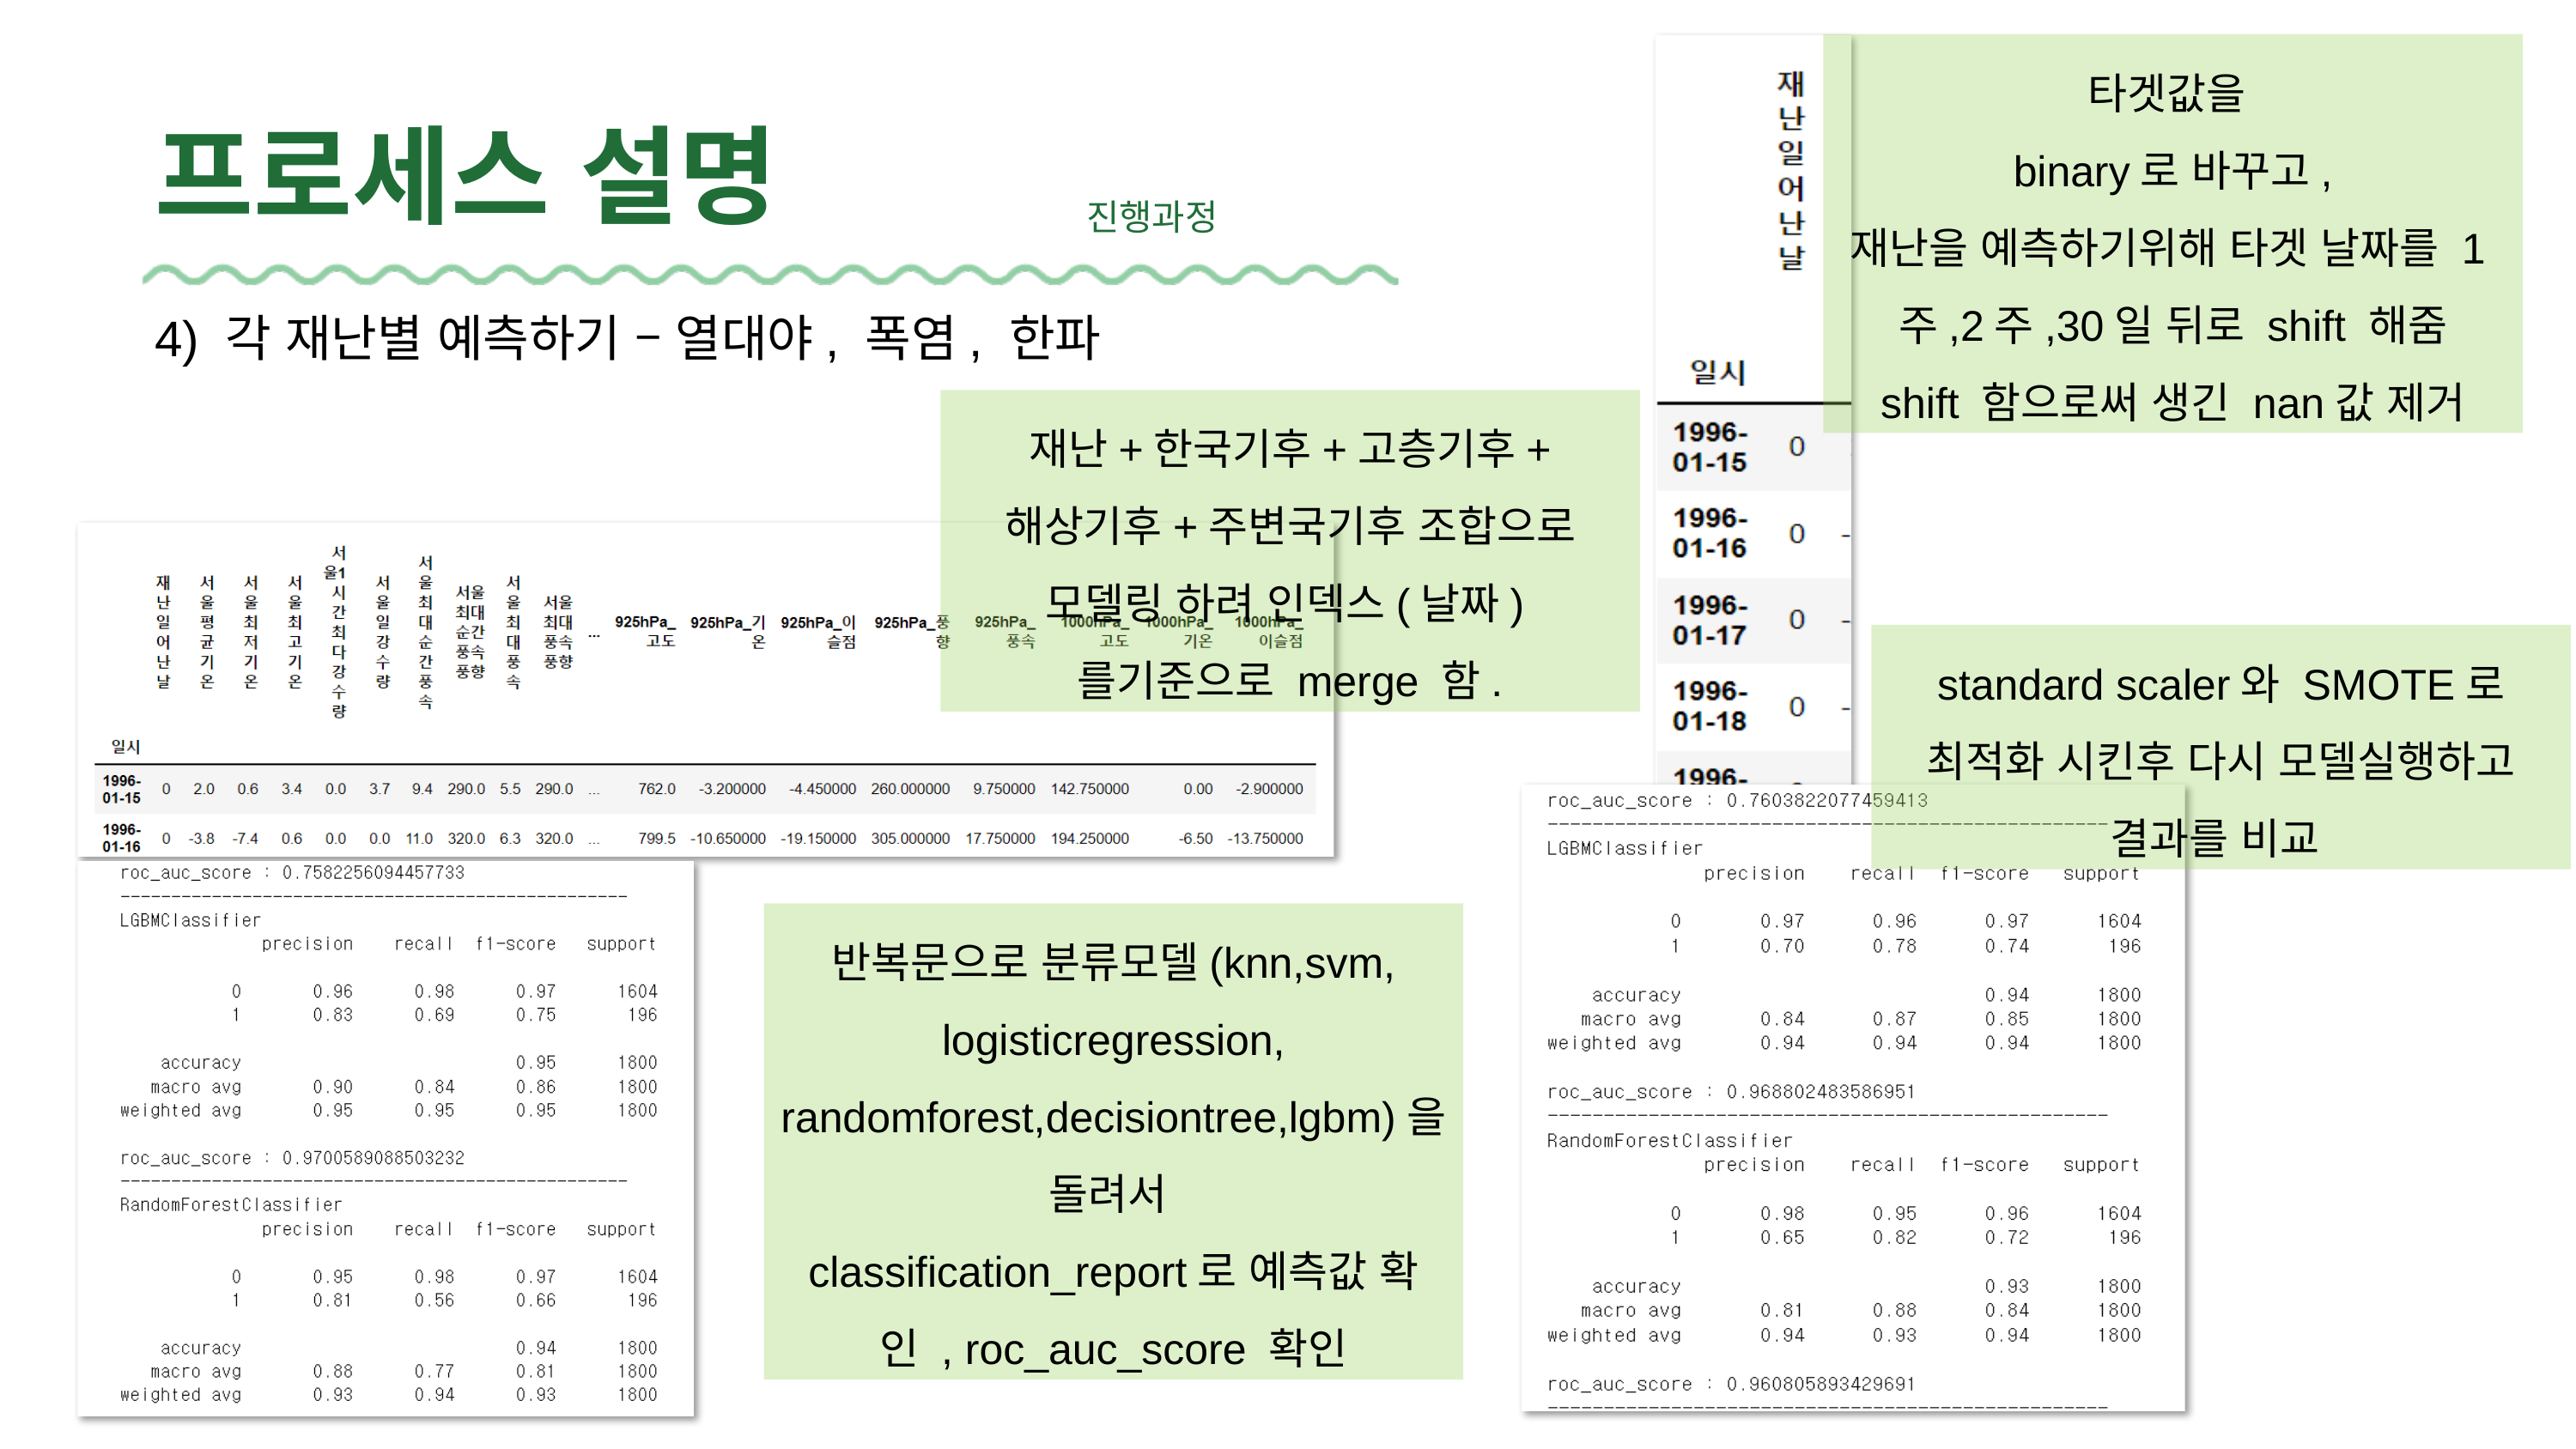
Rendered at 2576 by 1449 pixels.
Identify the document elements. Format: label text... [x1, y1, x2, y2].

text_box 재난+한국기후+고층기후+ 해상기후+주변국기후 조합으로 모델링 하려 인덱스(날짜)를기준으로 merge 함. [940, 390, 1640, 712]
picture [1521, 34, 2185, 1411]
text_box 진행과정 [1073, 188, 1417, 245]
text_box 타겟값을 binary로 바꾸고, 재난을 예측하기위해 타겟 날짜를 1주,2주,30일 뒤로 shift 해줌 shift 함으로써 생긴 nan값 제거 [1849, 33, 2523, 433]
picture [77, 861, 695, 1417]
picture [142, 262, 1399, 286]
picture [77, 523, 1334, 857]
text_box 프로세스 설명 [142, 101, 967, 244]
text_box 4) 각 재난별 예측하기 – 열대야, 폭염, 한파 [142, 294, 1192, 380]
text_box 반복문으로 분류모델(knn,svm, logisticregression, randomforest,decisiontree,lgbm)을 돌려서 classification_report로 예측값 확인 , roc_auc_score 확인 [763, 903, 1464, 1380]
text_box standard scaler와 SMOTE로 최적화 시킨후 다시 모델실행하고 결과를 비교 [1871, 624, 2571, 870]
